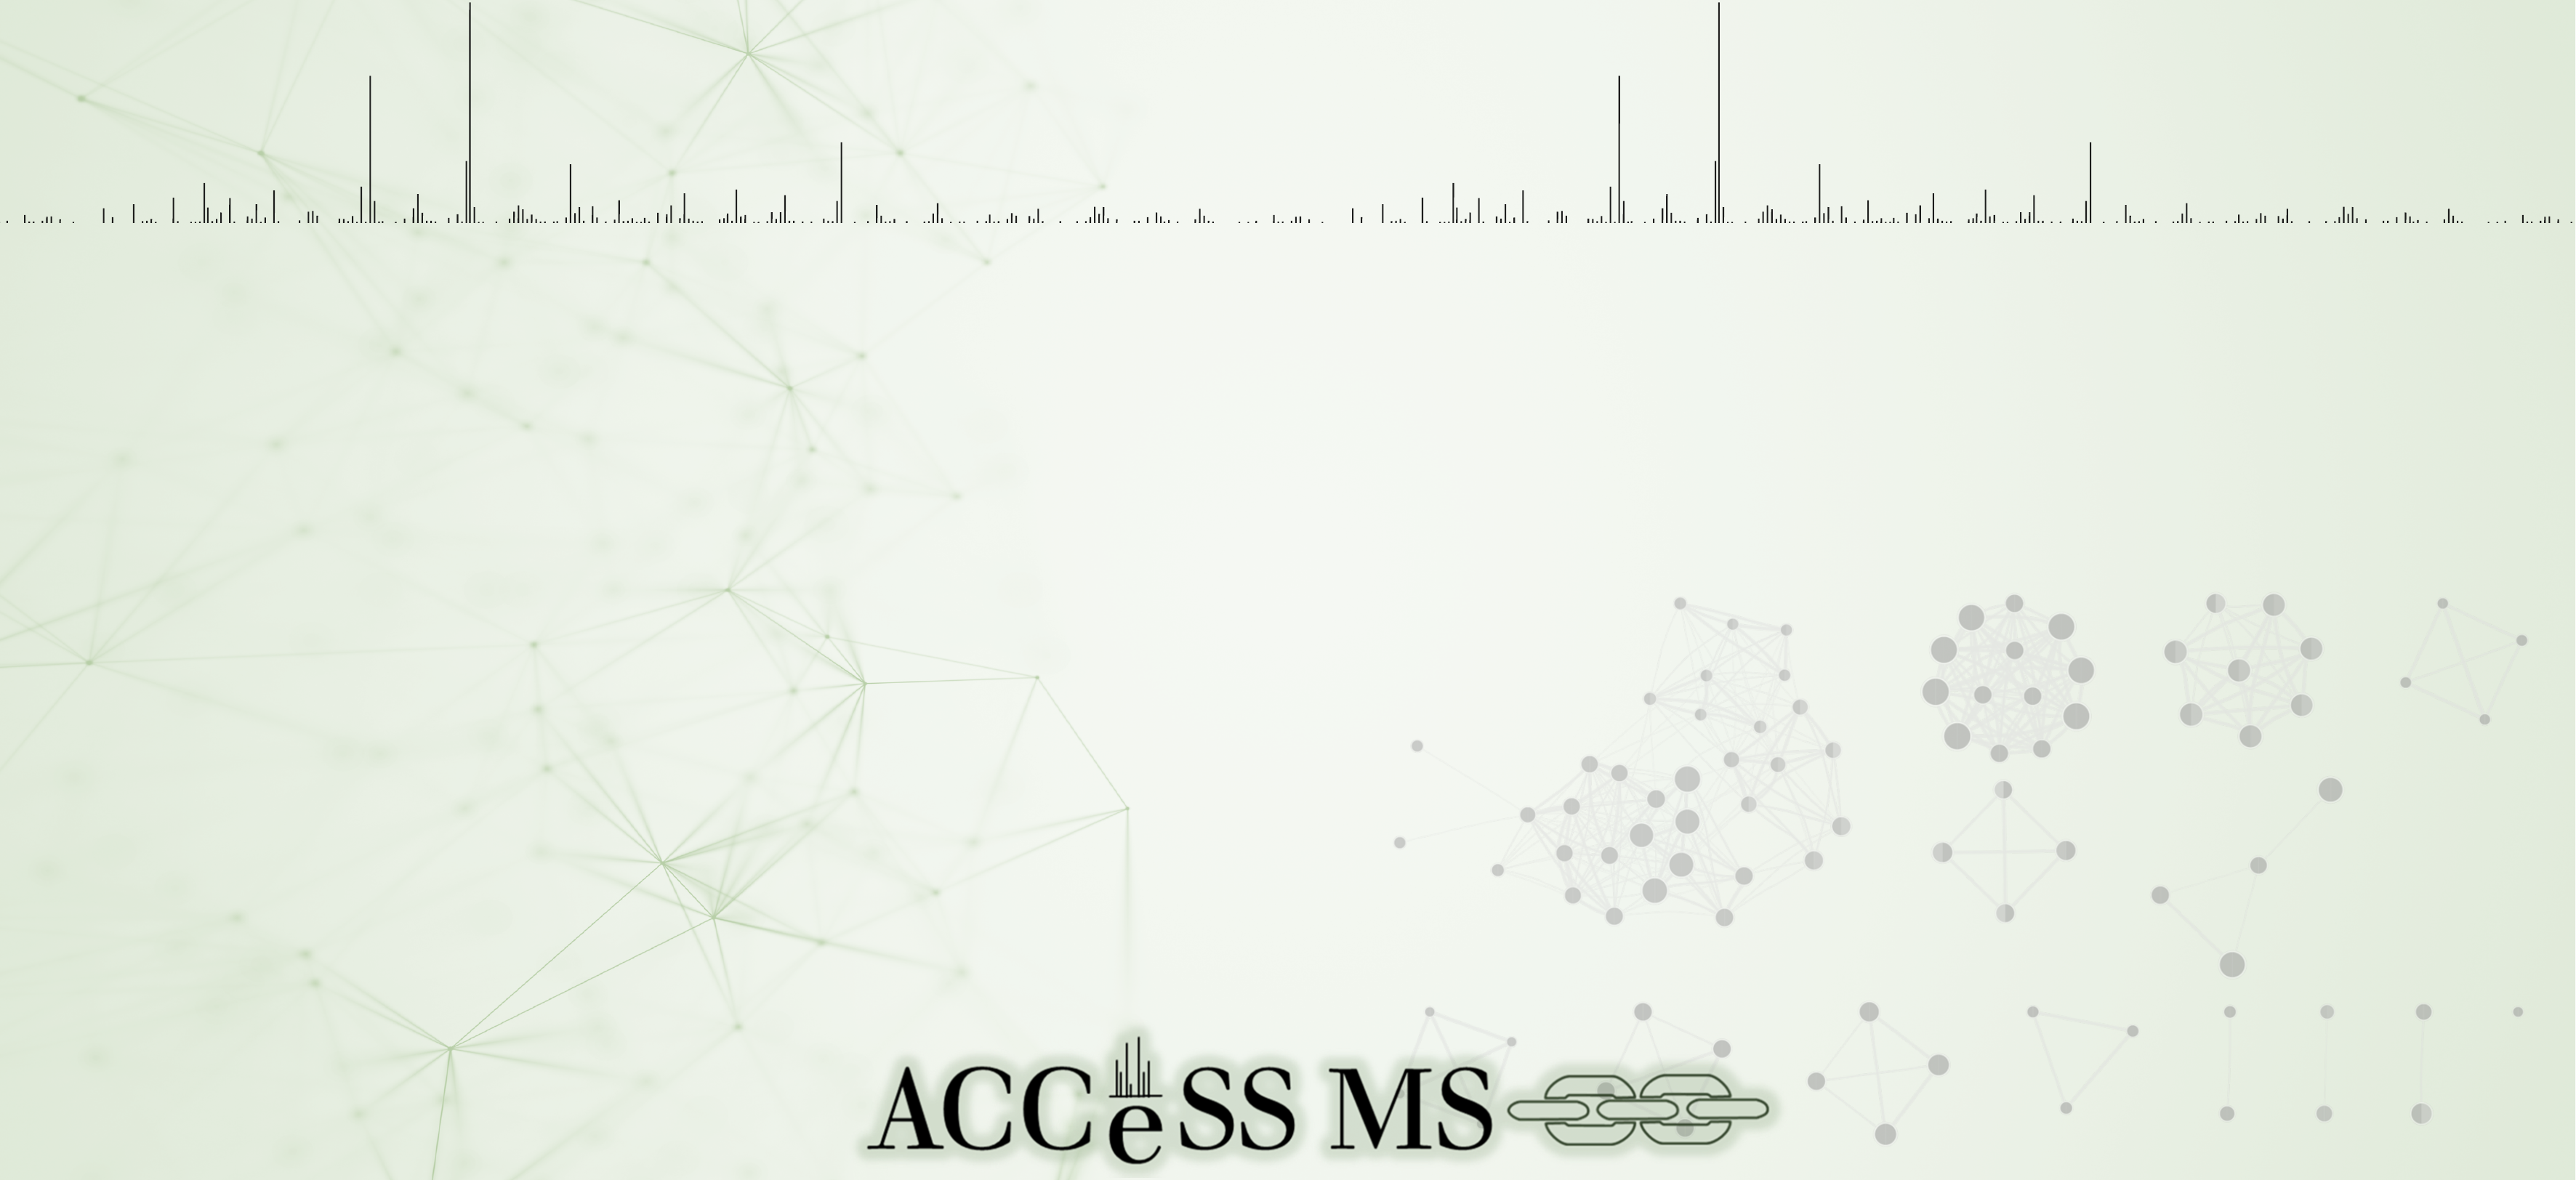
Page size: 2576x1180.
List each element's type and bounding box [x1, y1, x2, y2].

picture [821, 561, 2540, 1178]
text_box [0, 2, 2572, 224]
